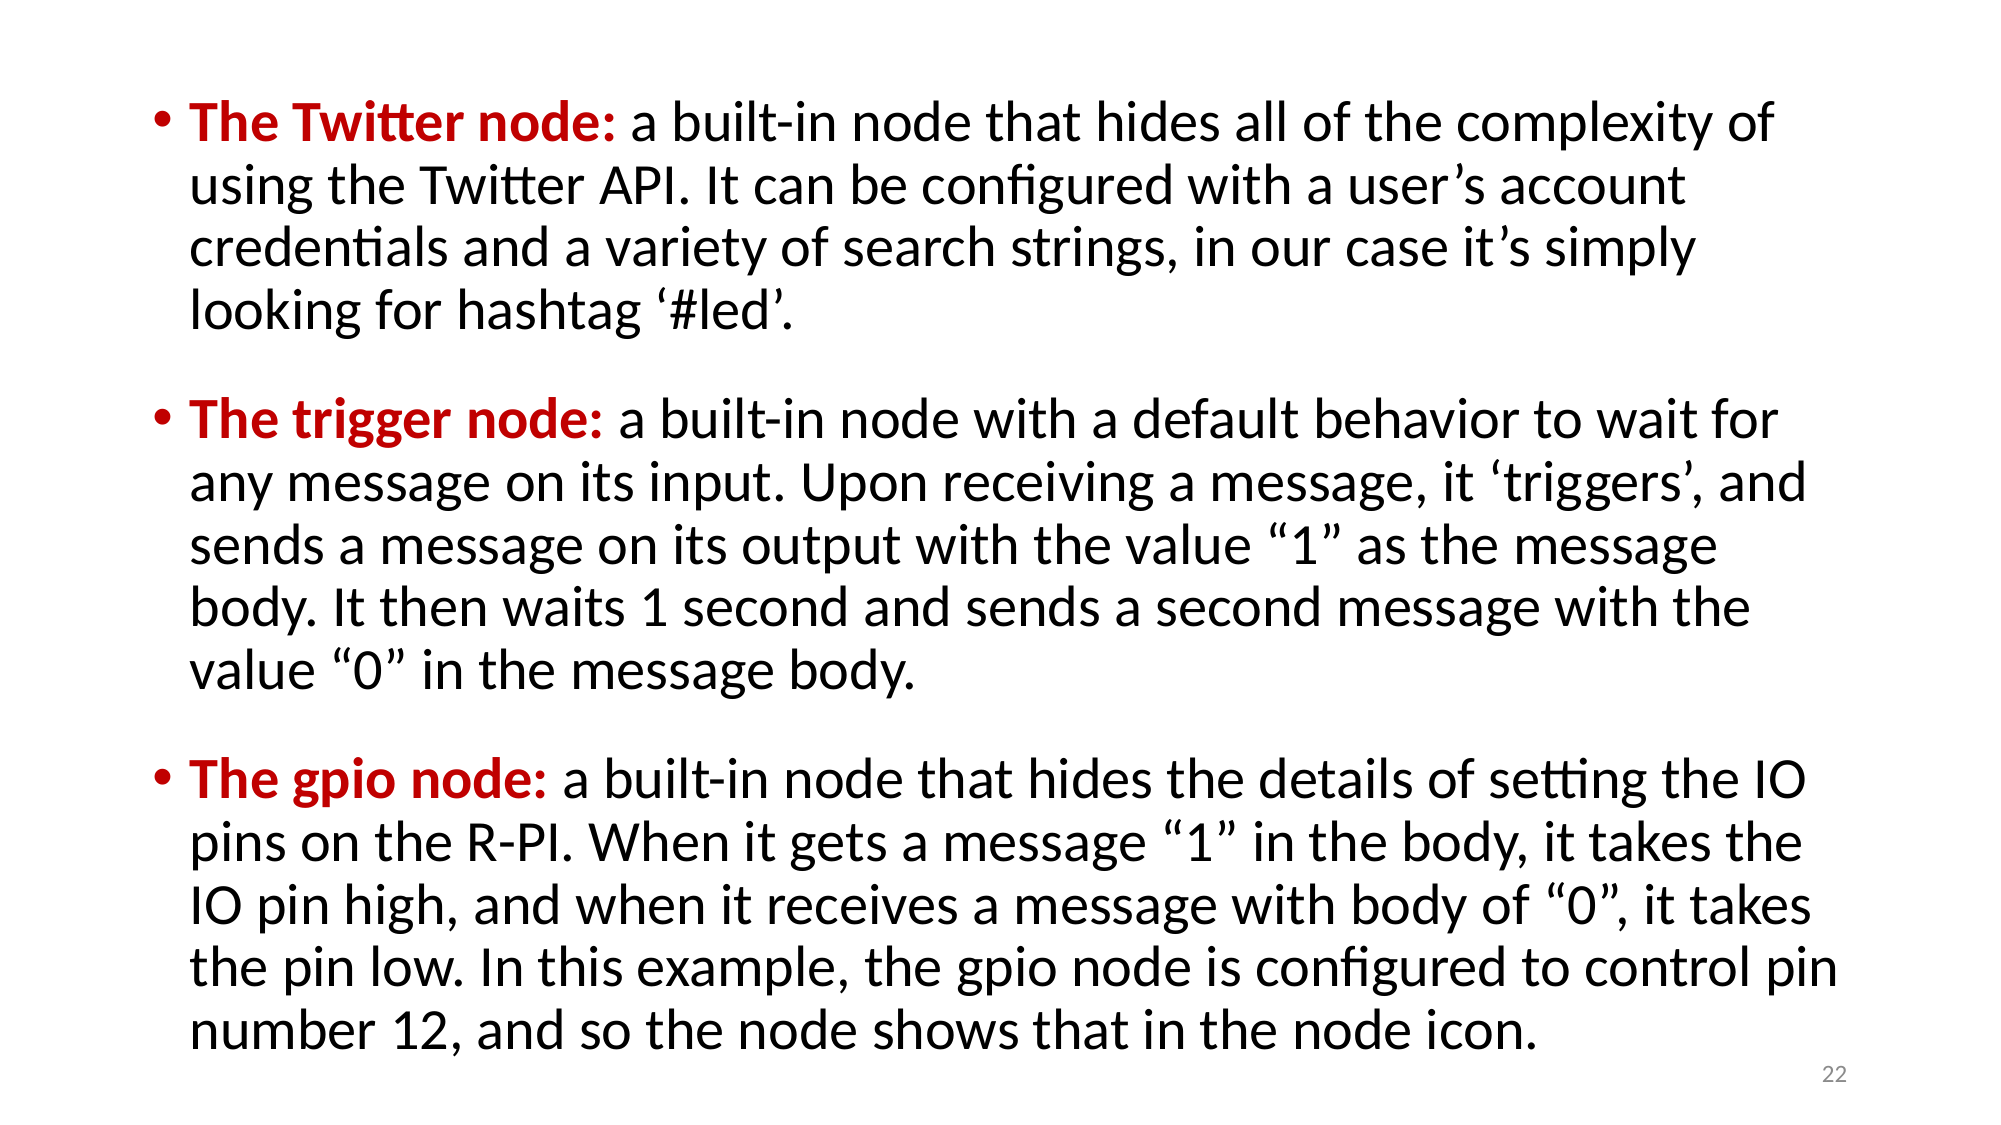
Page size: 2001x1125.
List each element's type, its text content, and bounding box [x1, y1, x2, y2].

list The Twitter node: a built-in node that hides all of the complexity of using the Twitter API. It can be configured with a user’s account credentials and a variety of search strings, in our case it’s simply looking for hashtag ‘#led’. The trigger node: a built-in node with a default behavior to wait for any message on its input. Upon receiving a message, it ‘triggers’, and sends a message on its output with the value “1” as the message body. It then waits 1 second and sends a second message with the value “0” in the message body. The gpio node: a built-in node that hides the details of setting the IO pins on the R-PI. When it gets a message “1” in the body, it takes the IO pin high, and when it receives a message with body of “0”, it takes the pin low. In this example, the gpio node is configured to control pin number 12, and so the node shows that in the node icon. [137, 83, 1863, 1075]
slide_number 22 [1412, 1042, 1863, 1103]
